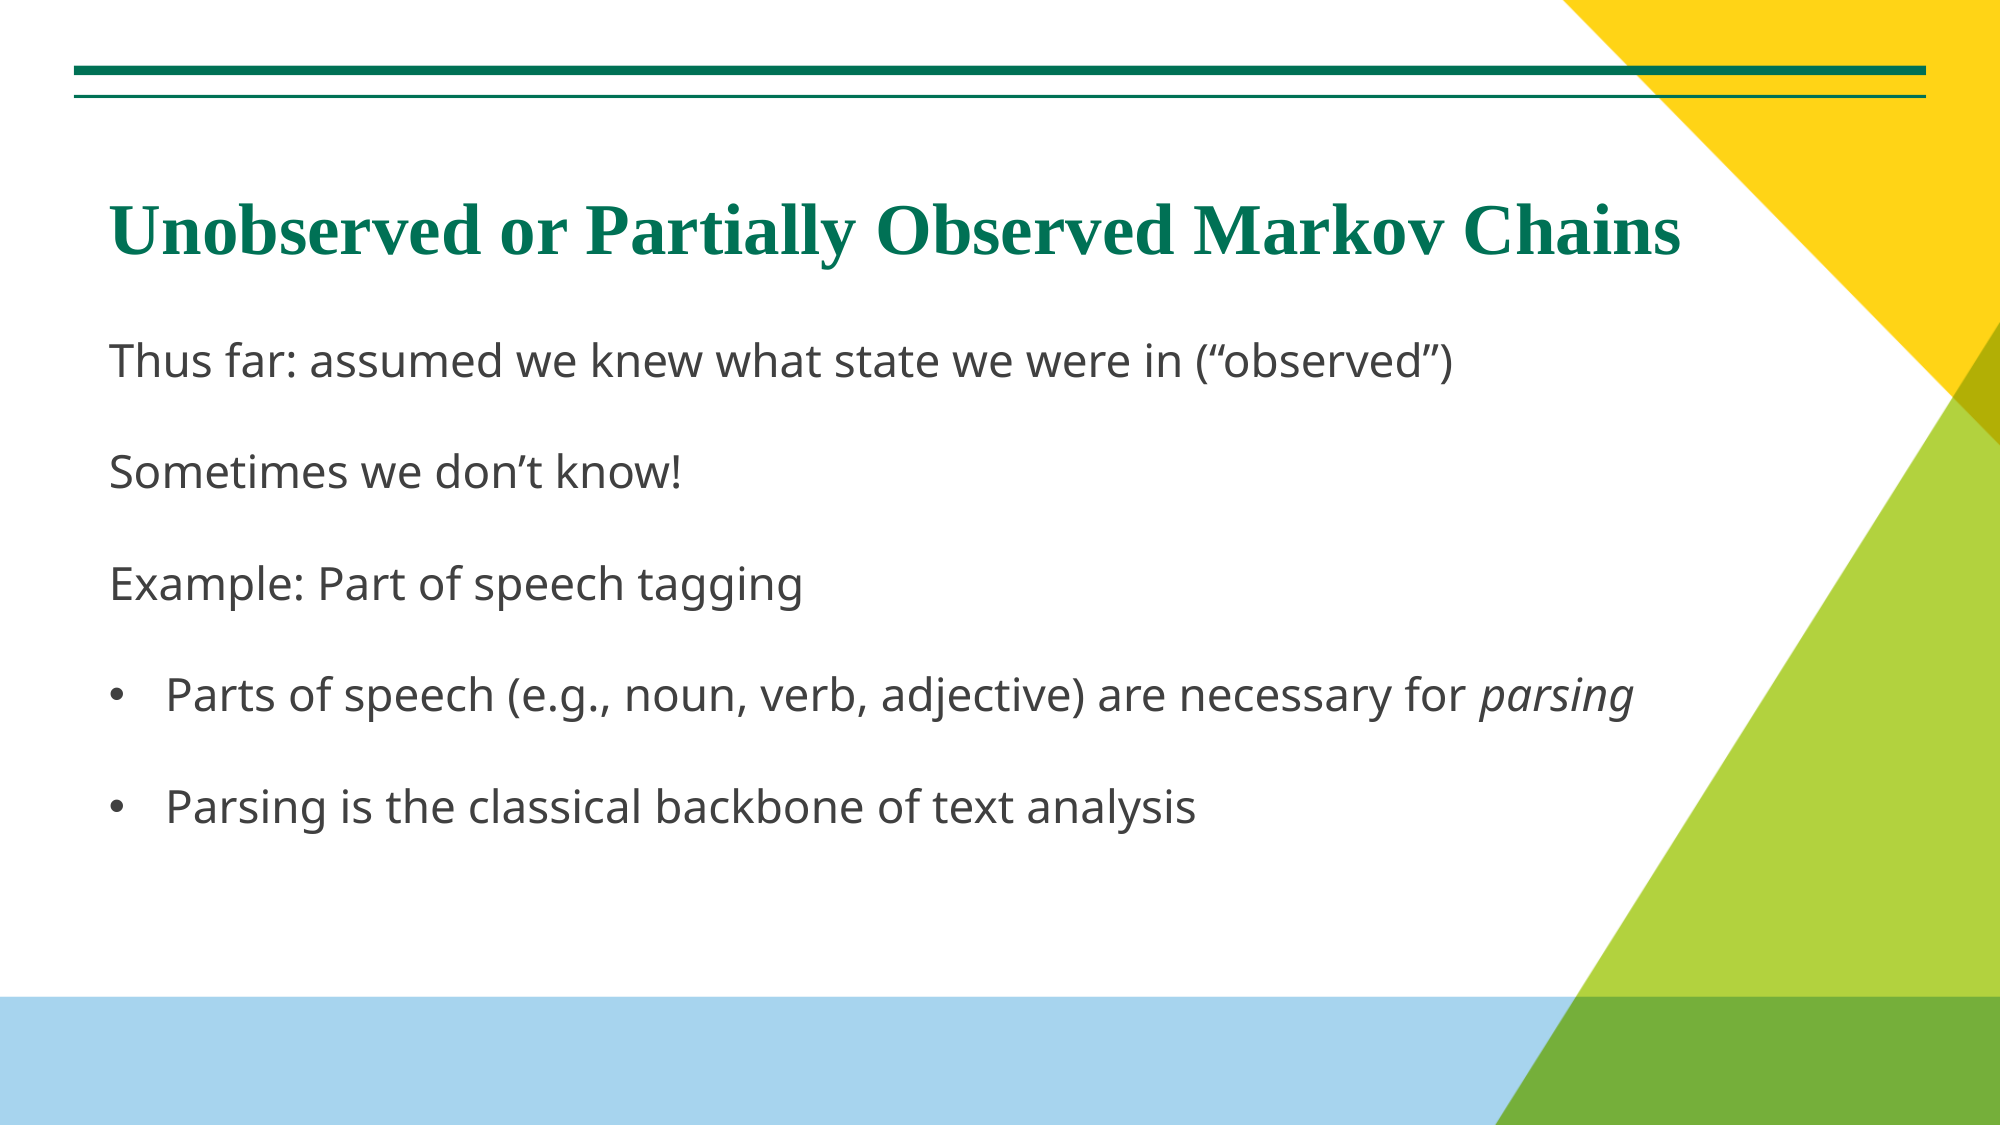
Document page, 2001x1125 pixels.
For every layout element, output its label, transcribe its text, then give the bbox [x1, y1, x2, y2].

title Unobserved or Partially Observed Markov Chains [94, 136, 1819, 296]
list Thus far: assumed we knew what state we were in (“observed”) Sometimes we don’t know! Example: Part of speech tagging Parts of speech (e.g., noun, verb, adjective) are necessary for parsing Parsing is the classical backbone of text analysis [94, 296, 1819, 989]
picture [0, 0, 2000, 1125]
